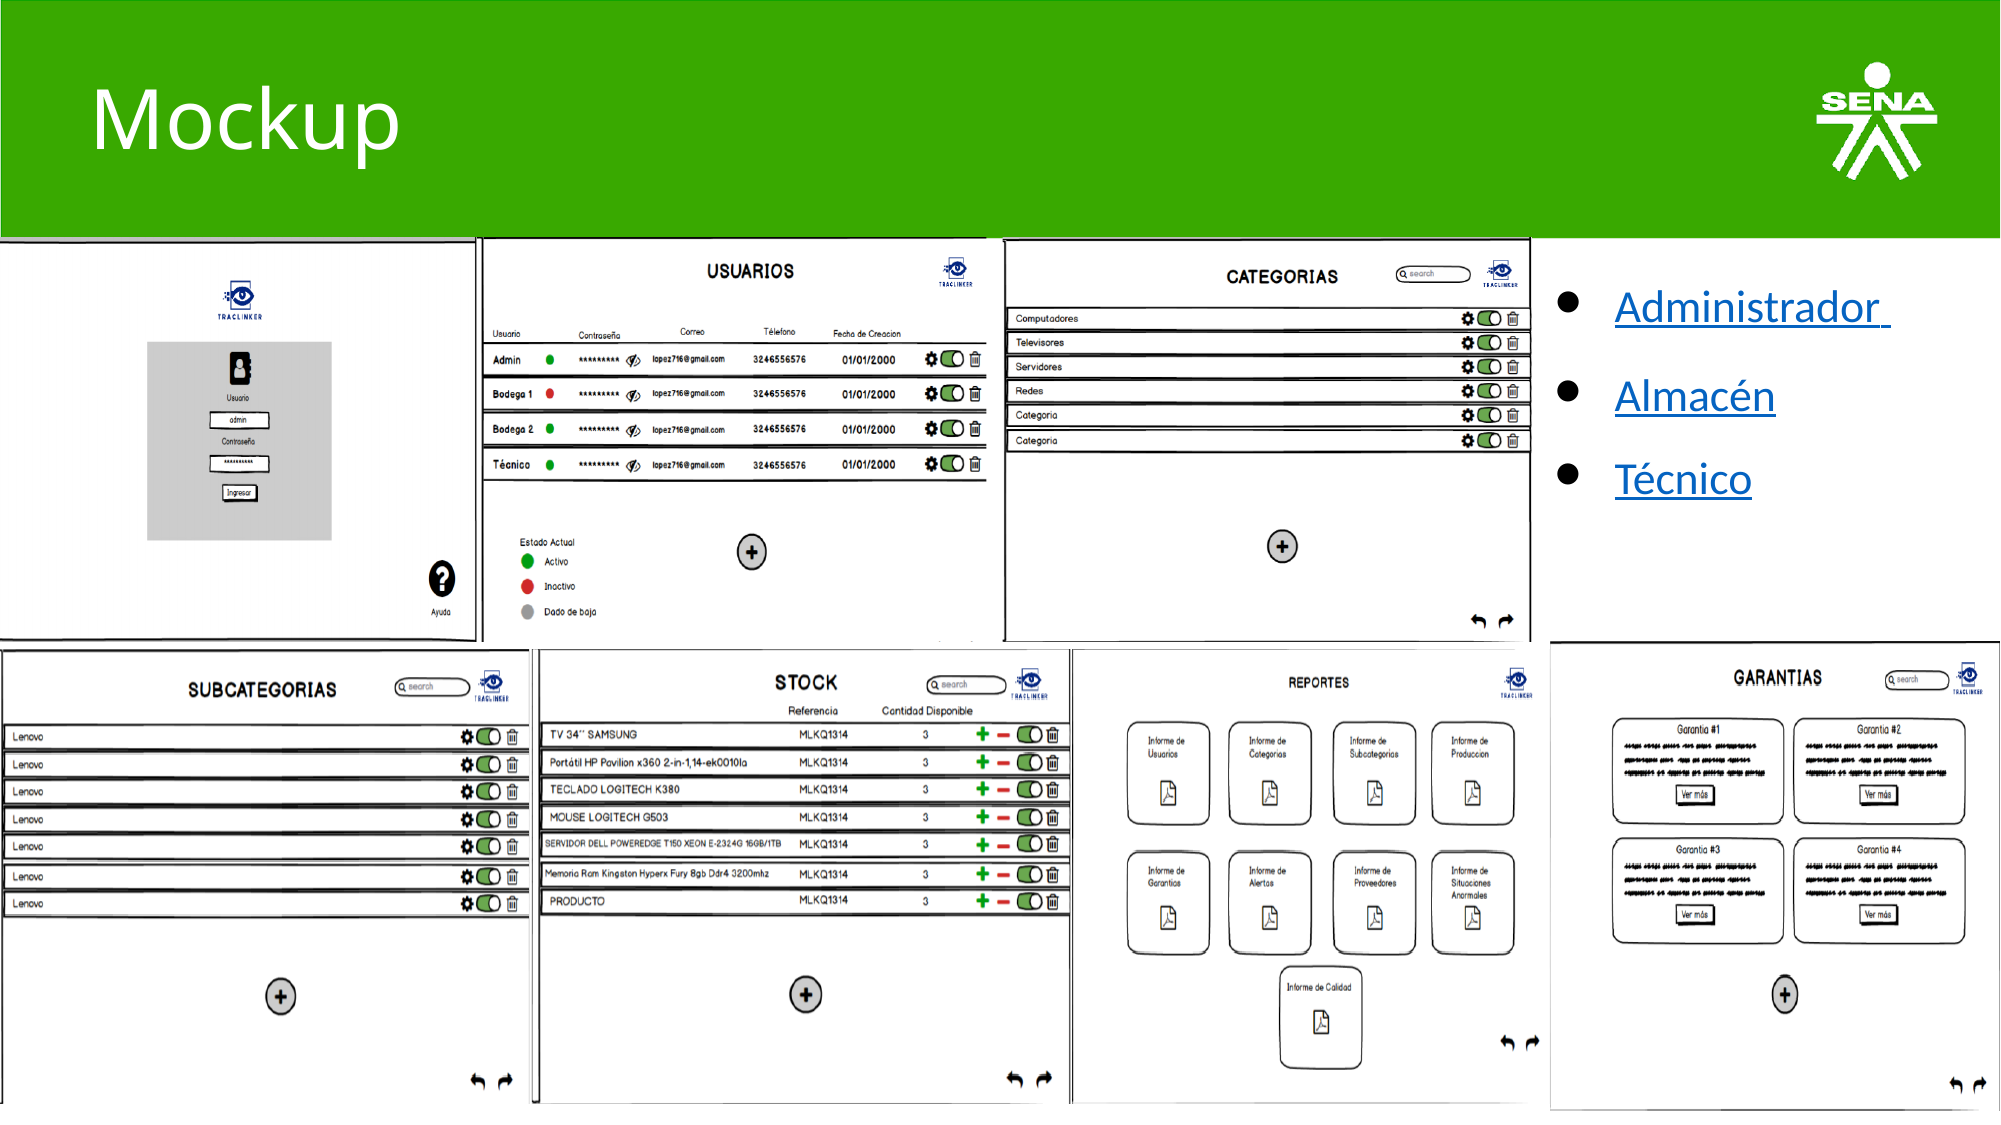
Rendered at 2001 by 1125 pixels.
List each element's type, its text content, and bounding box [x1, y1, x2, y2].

text_box Almacén [1537, 350, 1902, 429]
title Mockup [74, 54, 1758, 192]
text_box Administrador [1537, 261, 1948, 332]
text_box Técnico [1537, 433, 1902, 511]
picture [0, 0, 2001, 1125]
